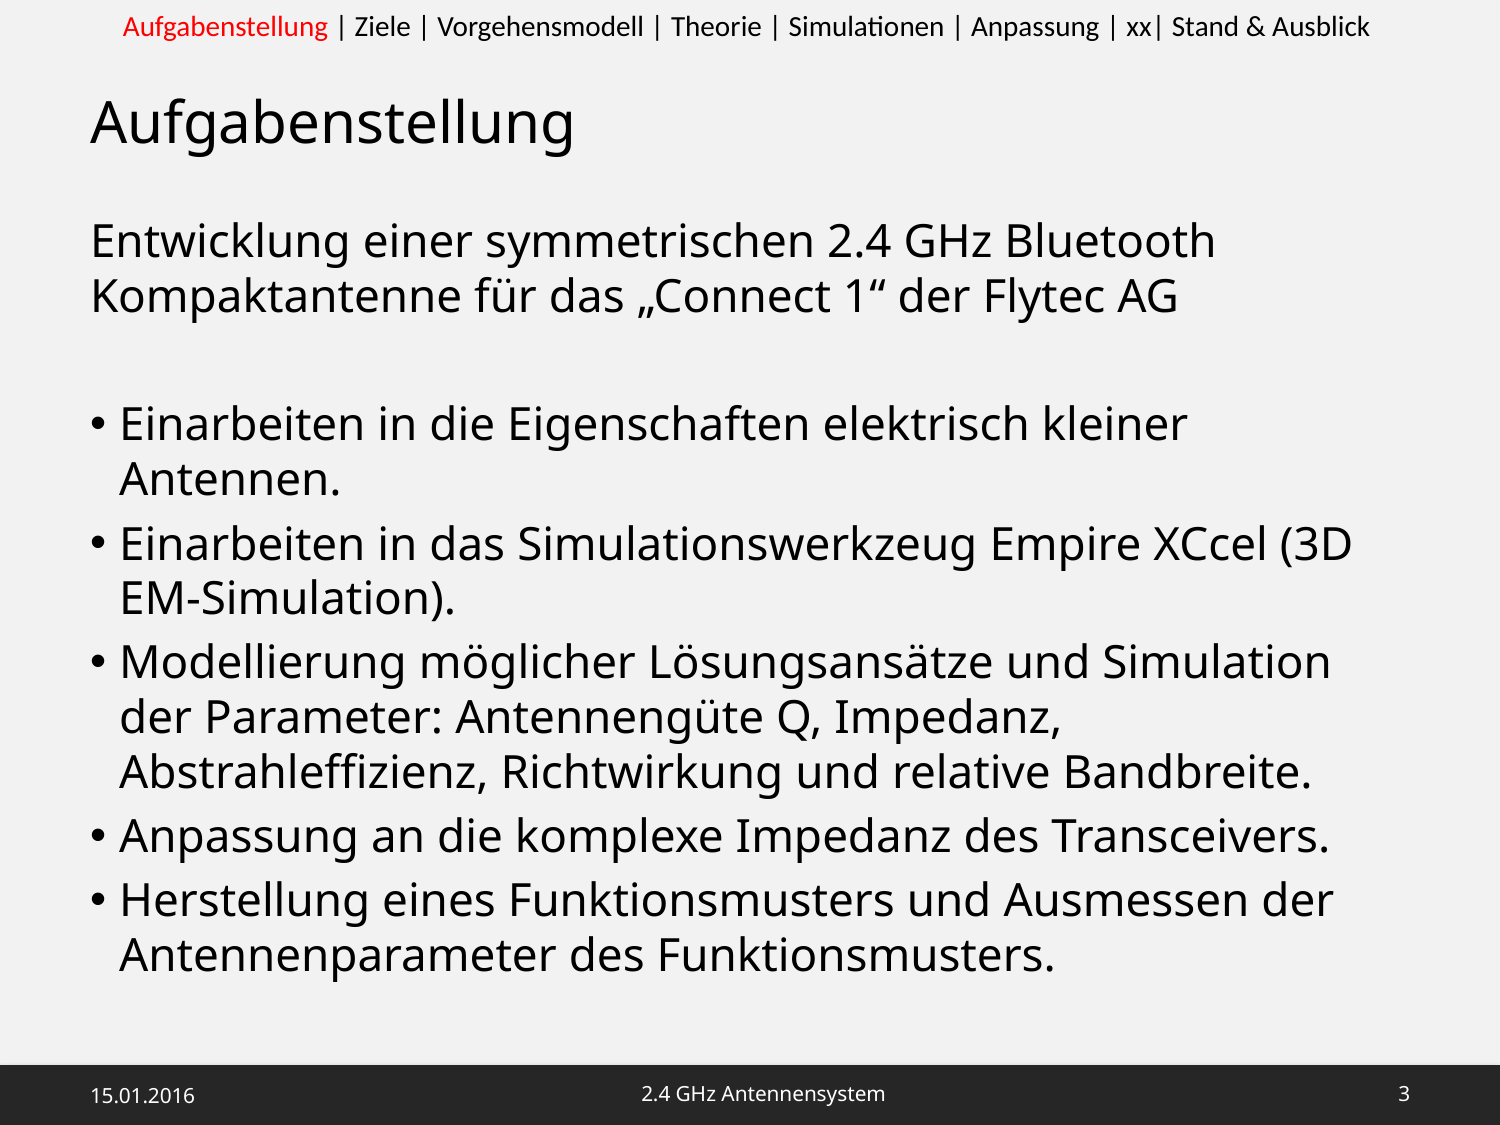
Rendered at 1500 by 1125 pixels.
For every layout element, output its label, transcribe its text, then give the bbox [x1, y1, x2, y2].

title Aufgabenstellung [75, 78, 1425, 165]
list Entwicklung einer symmetrischen 2.4 GHz Bluetooth Kompaktantenne für das „Connect 1“ der Flytec AG Einarbeiten in die Eigenschaften elektrisch kleiner Antennen. Einarbeiten in das Simulationswerkzeug Empire XCcel (3D EM-Simulation). Modellierung möglicher Lösungsansätze und Simulation der Parameter: Antennengüte Q, Impedanz, Abstrahleffizienz, Richtwirkung und relative Bandbreite. Anpassung an die komplexe Impedanz des Transceivers. Herstellung eines Funktionsmusters und Ausmessen der Antennenparameter des Funktionsmusters. [75, 204, 1425, 1005]
text_box Aufgabenstellung | Ziele | Vorgehensmodell | Theorie | Simulationen | Anpassung | xx| Stand & Ausblick [0, 0, 1500, 50]
footer 2.4 GHz Antennensystem [512, 1065, 1015, 1125]
slide_number 2 [1074, 1065, 1425, 1125]
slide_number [75, 1065, 425, 1125]
